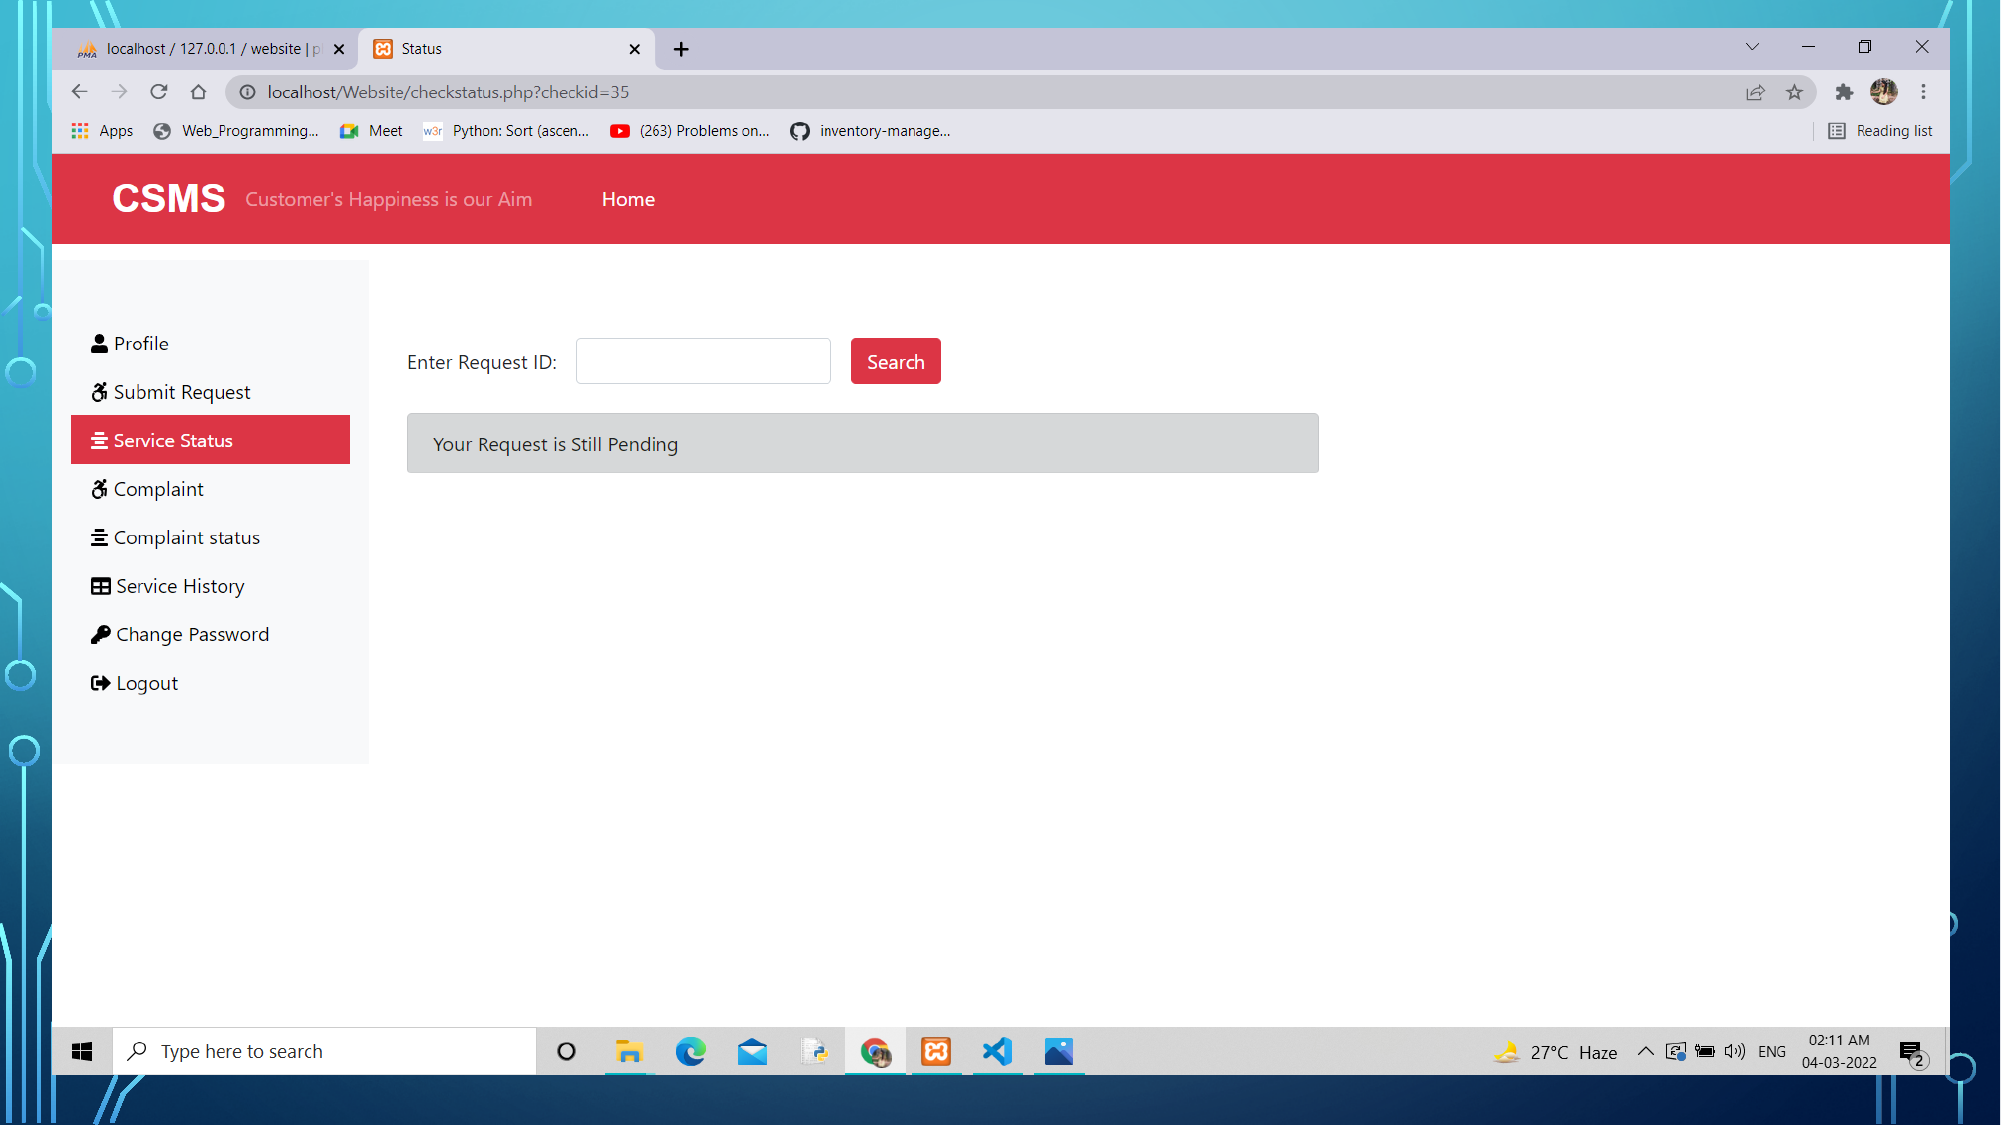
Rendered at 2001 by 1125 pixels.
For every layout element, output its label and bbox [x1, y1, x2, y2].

list [51, 28, 1951, 1075]
